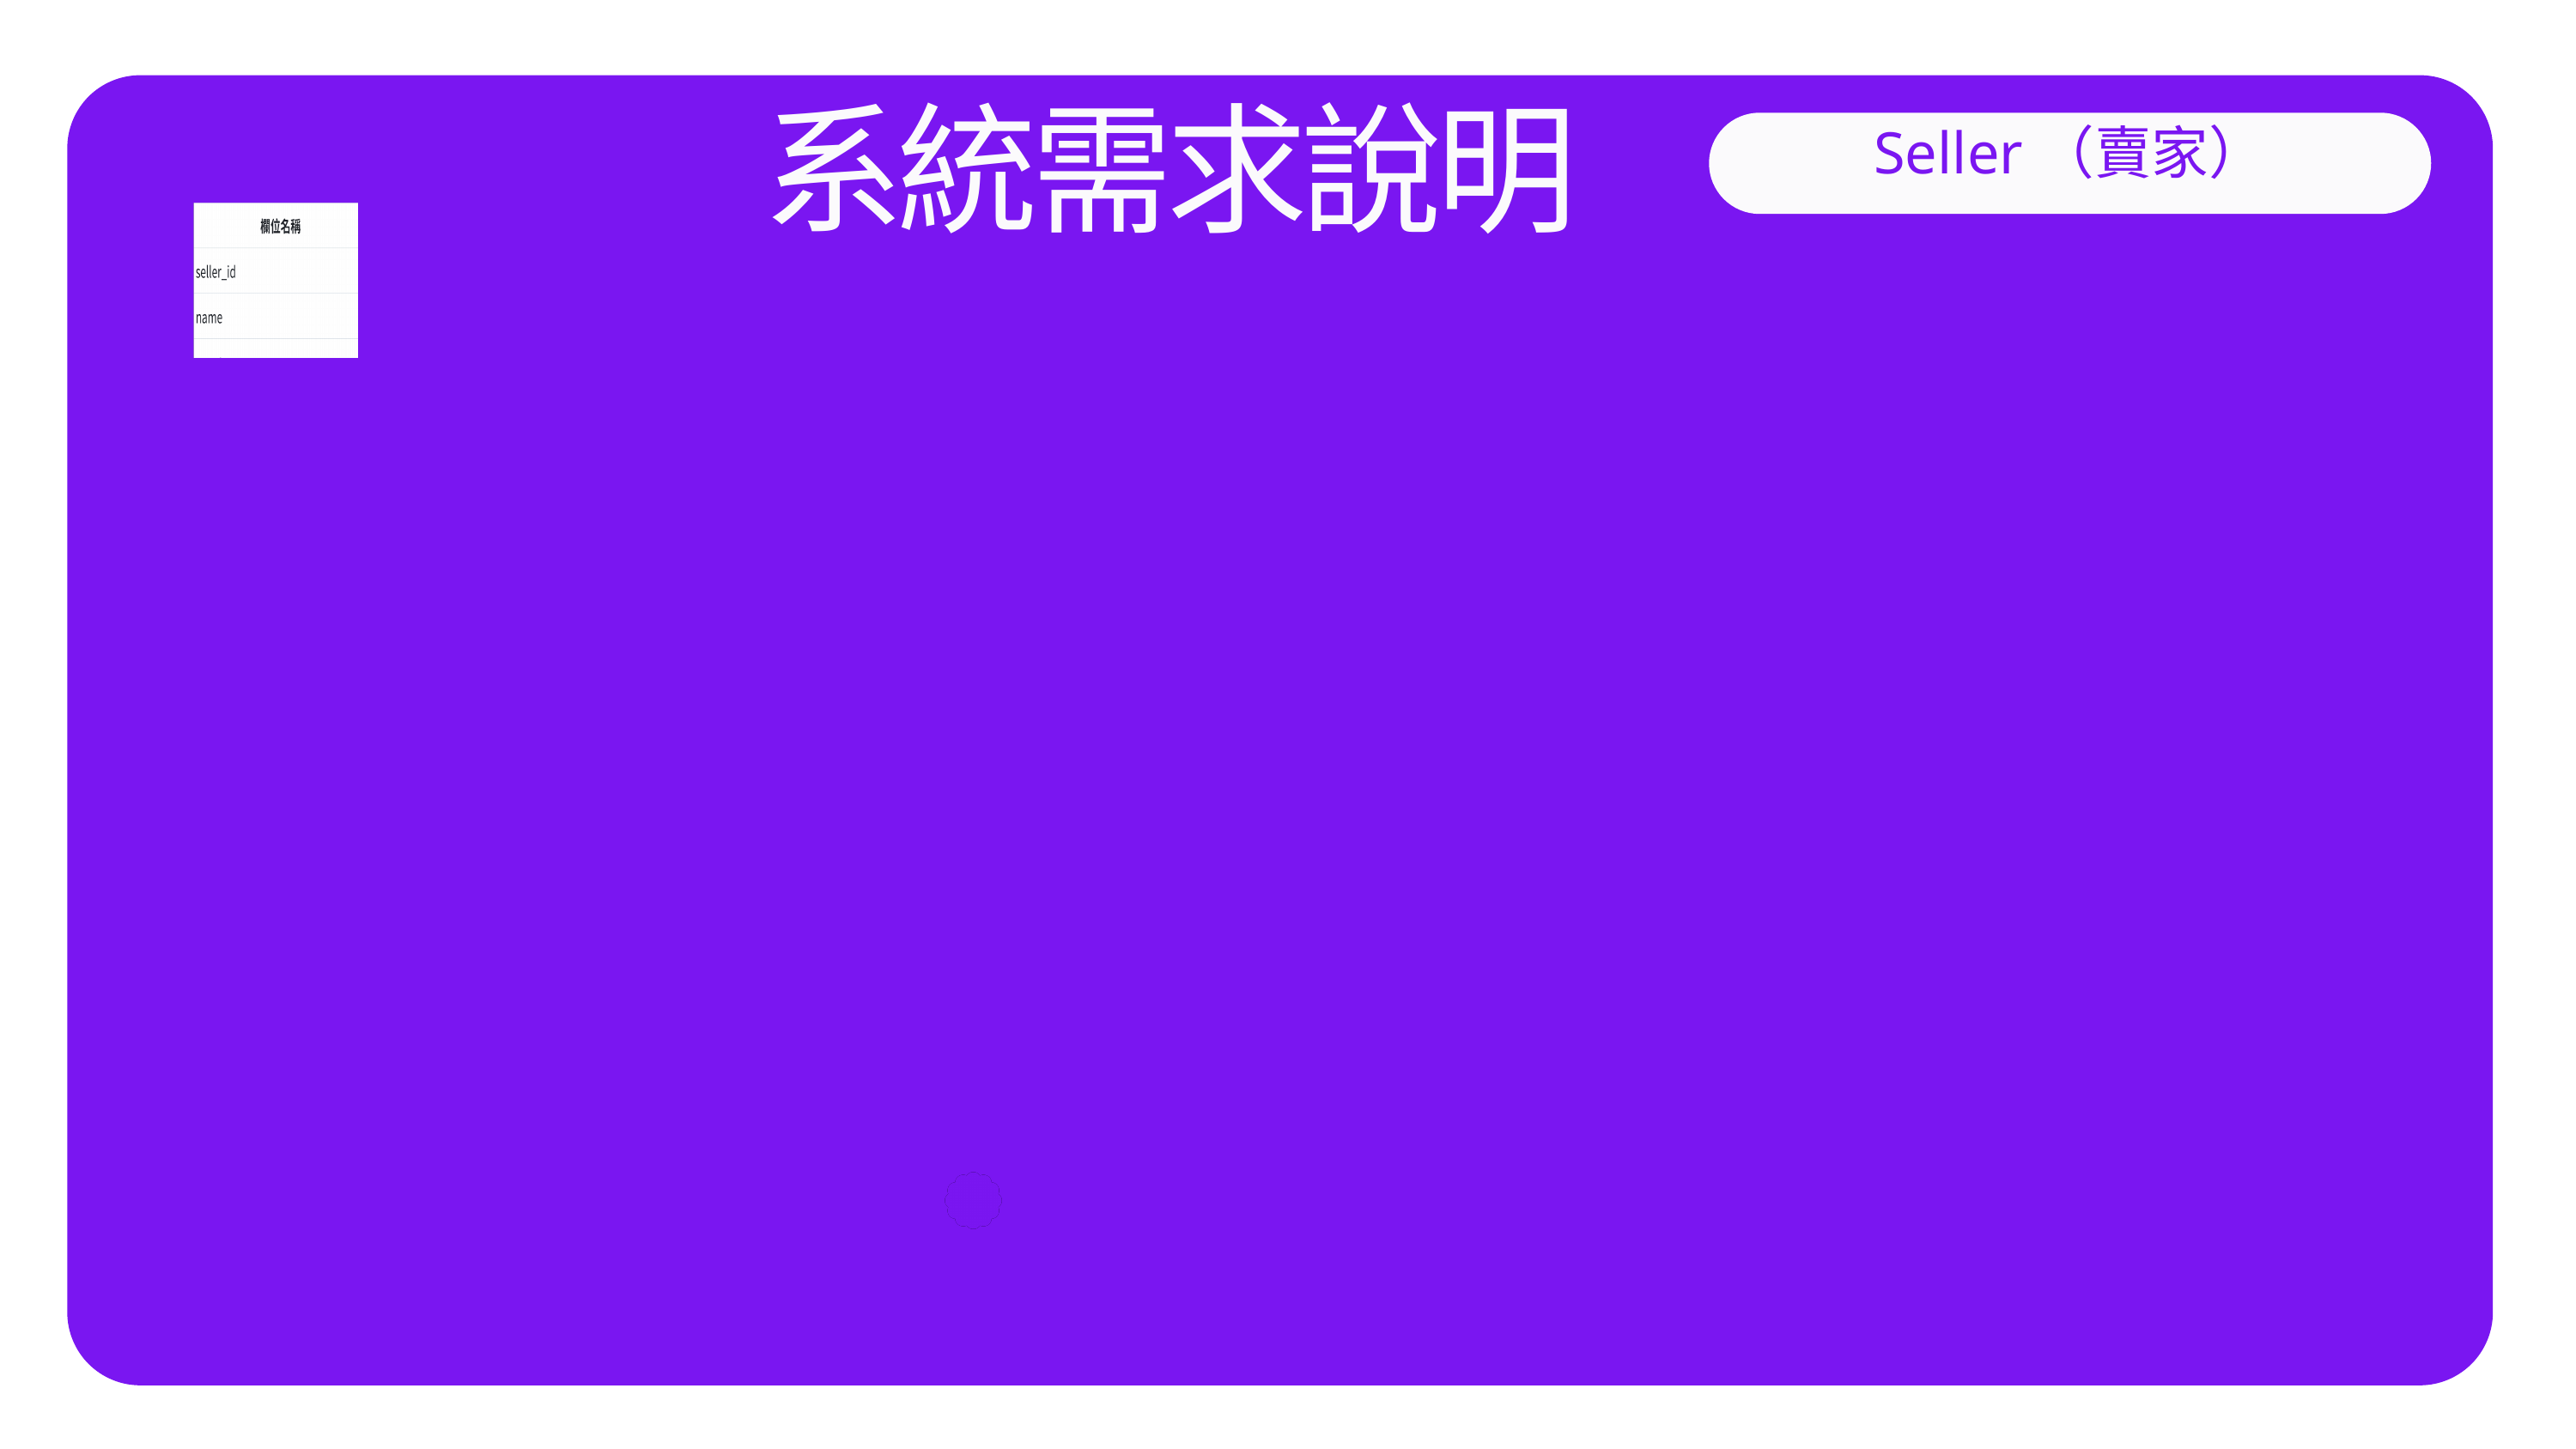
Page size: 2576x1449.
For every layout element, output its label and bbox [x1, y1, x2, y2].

text_box [144, 262, 939, 695]
text_box [1709, 112, 2432, 215]
text_box [69, 76, 2492, 1384]
